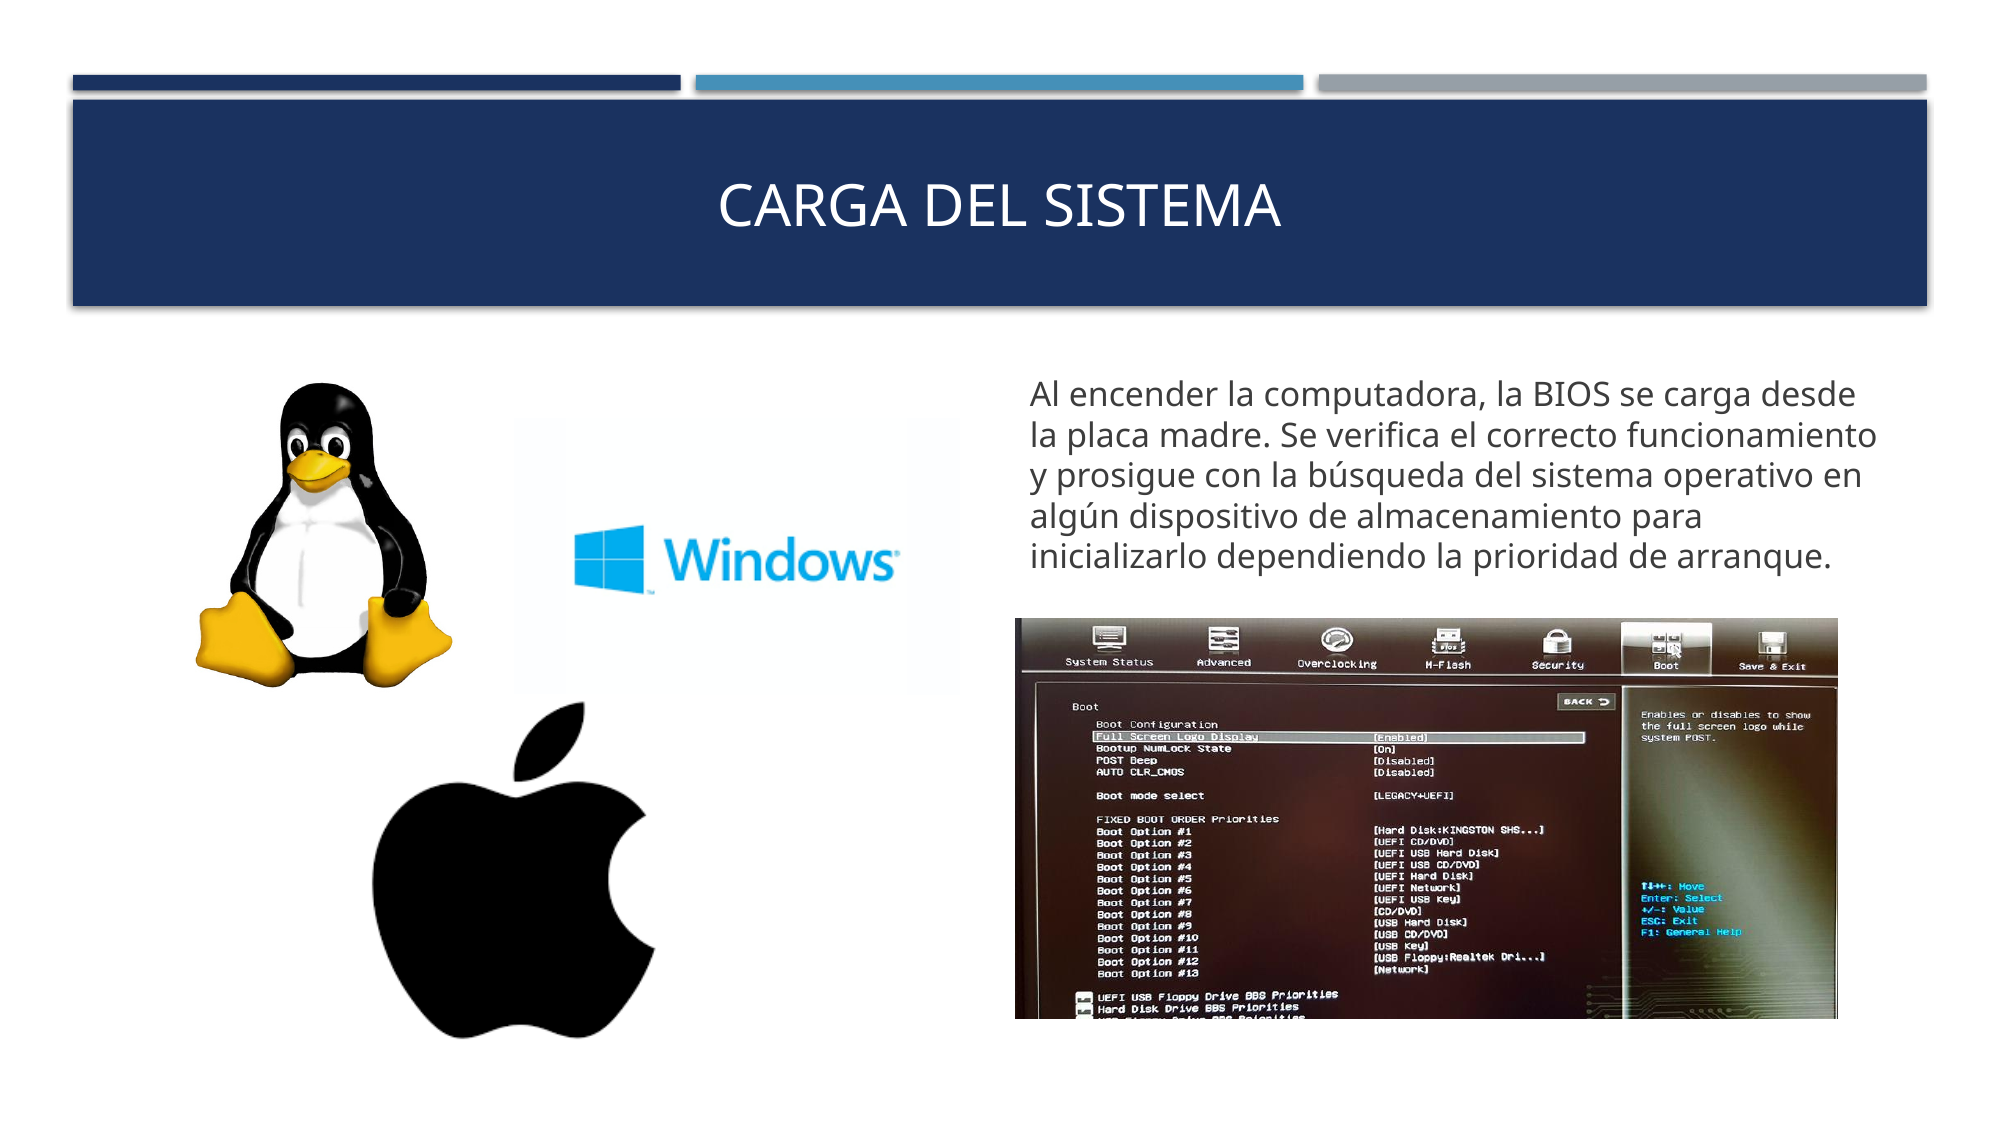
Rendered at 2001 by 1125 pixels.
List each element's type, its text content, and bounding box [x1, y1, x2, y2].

picture [1014, 618, 1838, 1019]
text_box Al encender la computadora, la BIOS se carga desde la placa madre. Se verifica el correcto funcionamiento y prosigue con la búsqueda del sistema operativo en algún dispositivo de almacenamiento para inicializarlo dependiendo la prioridad de arranque. [1015, 365, 1905, 587]
picture [189, 376, 960, 1047]
title Carga del sistema [95, 83, 1905, 246]
